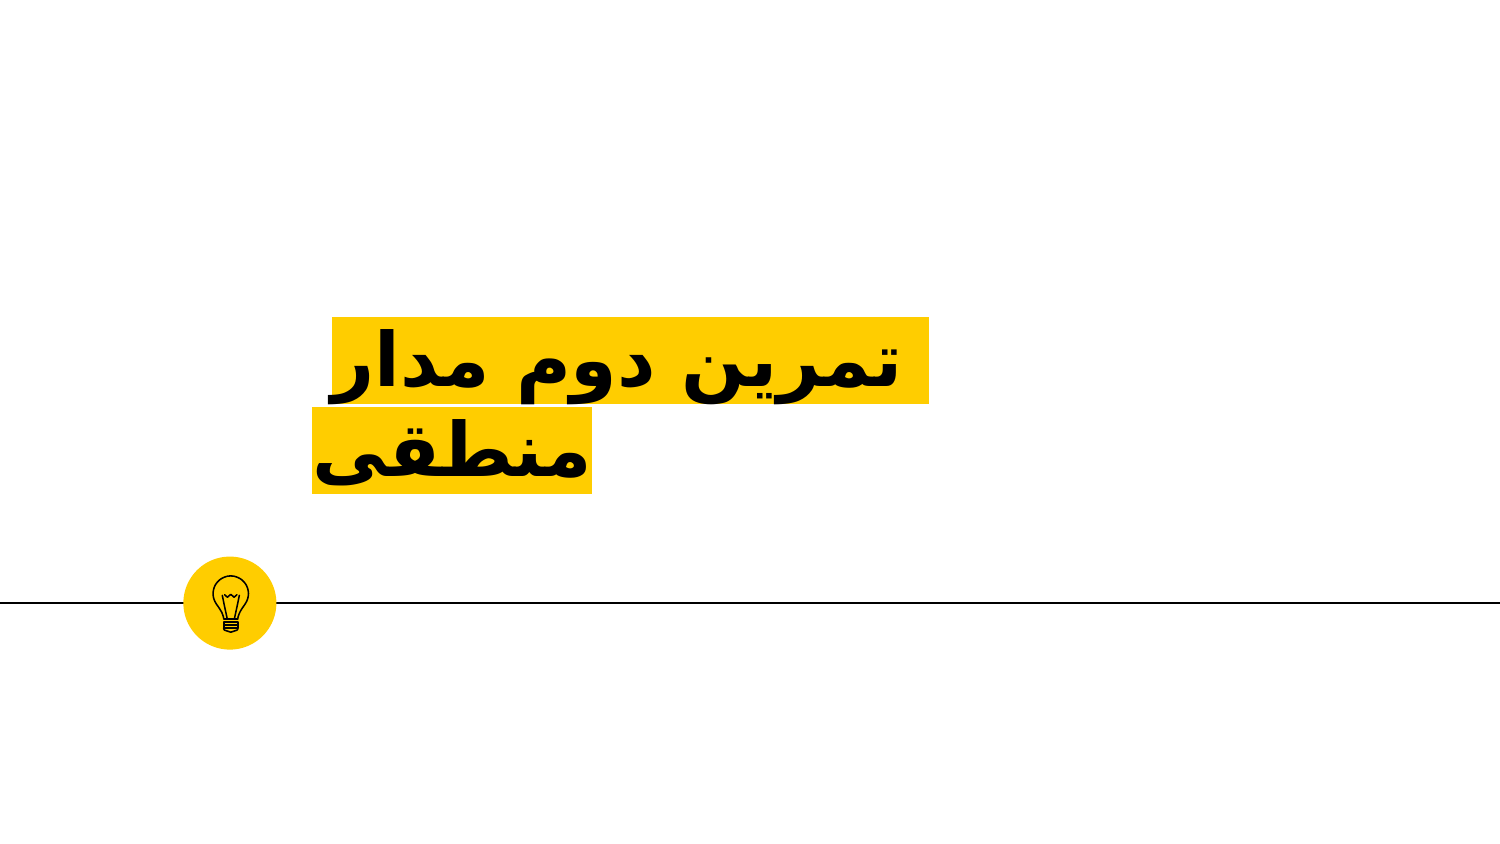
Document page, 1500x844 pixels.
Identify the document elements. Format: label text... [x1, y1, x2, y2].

title تمرین دوم مدار منطقی [297, 316, 1040, 507]
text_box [212, 575, 249, 633]
